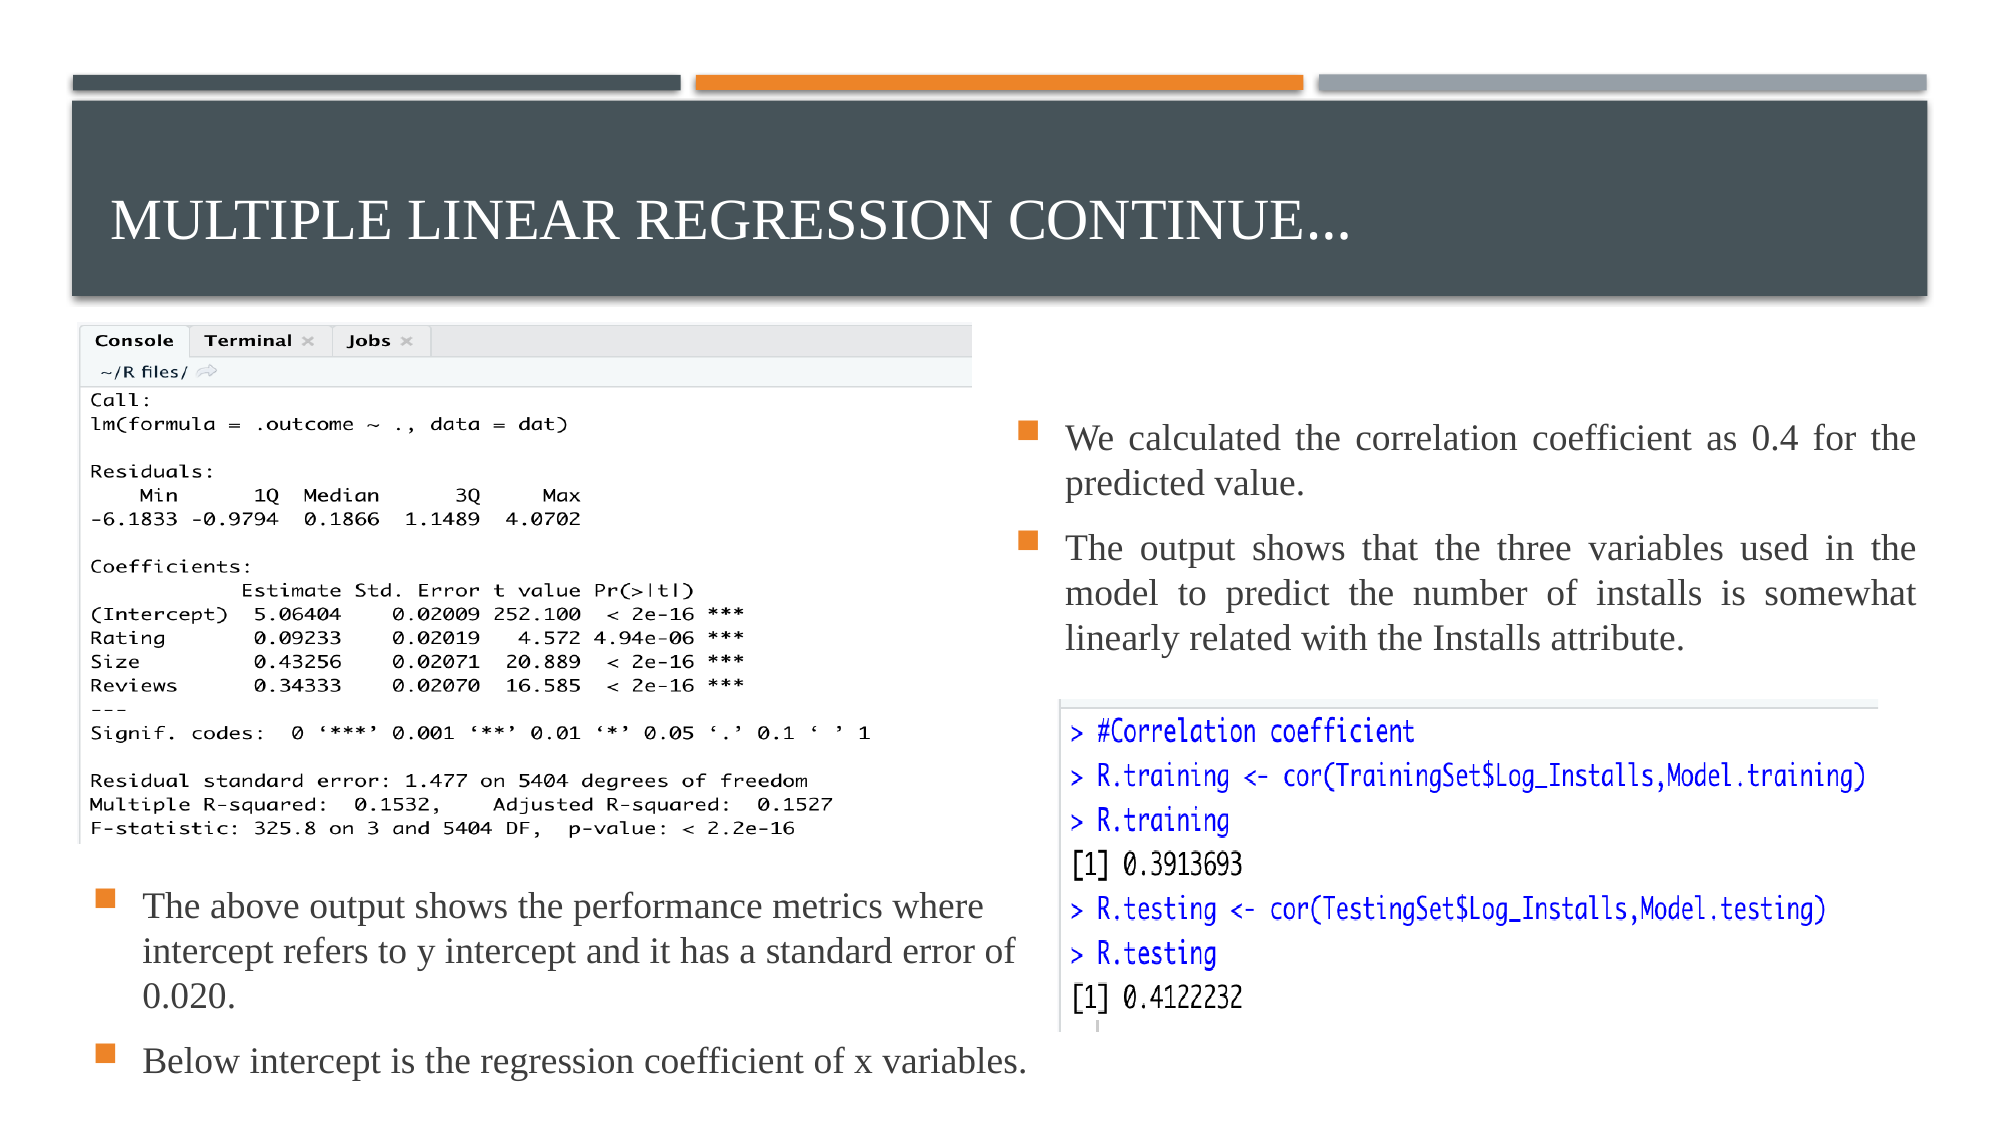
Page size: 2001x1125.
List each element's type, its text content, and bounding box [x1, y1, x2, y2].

title Multiple linear regression continue… [95, 92, 1905, 260]
text_box We calculated the correlation coefficient as 0.4 for the predicted value. The output shows that the three variables used in the model to predict the number of installs is somewhat linearly related with the Installs attribute. [999, 405, 1933, 720]
picture [1056, 699, 1879, 1033]
picture [76, 322, 973, 844]
list The above output shows the performance metrics where intercept refers to y intercept and it has a standard error of 0.020. Below intercept is the regression coefficient of x variables. [77, 865, 1058, 1097]
